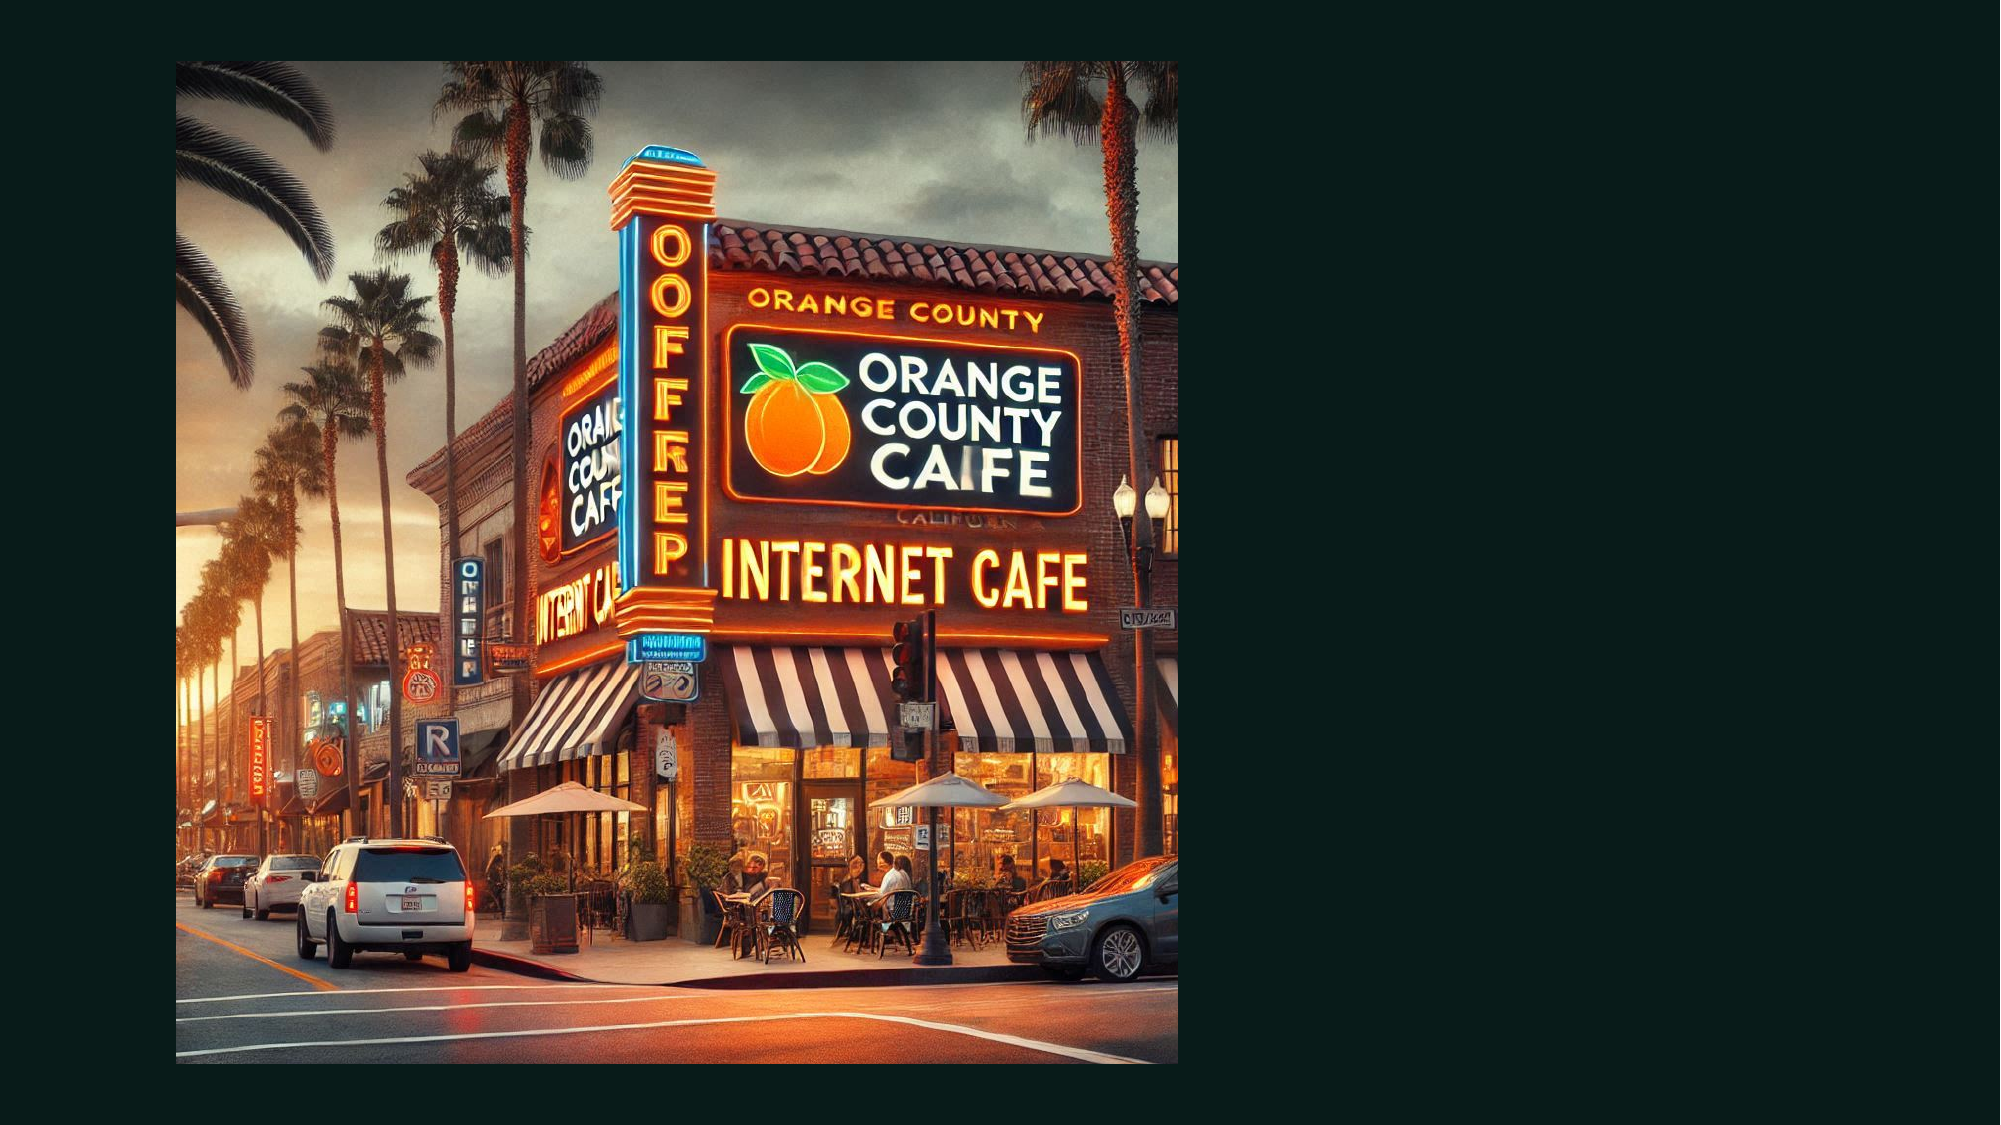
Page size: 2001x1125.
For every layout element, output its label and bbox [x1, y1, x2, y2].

picture [176, 61, 1178, 1064]
